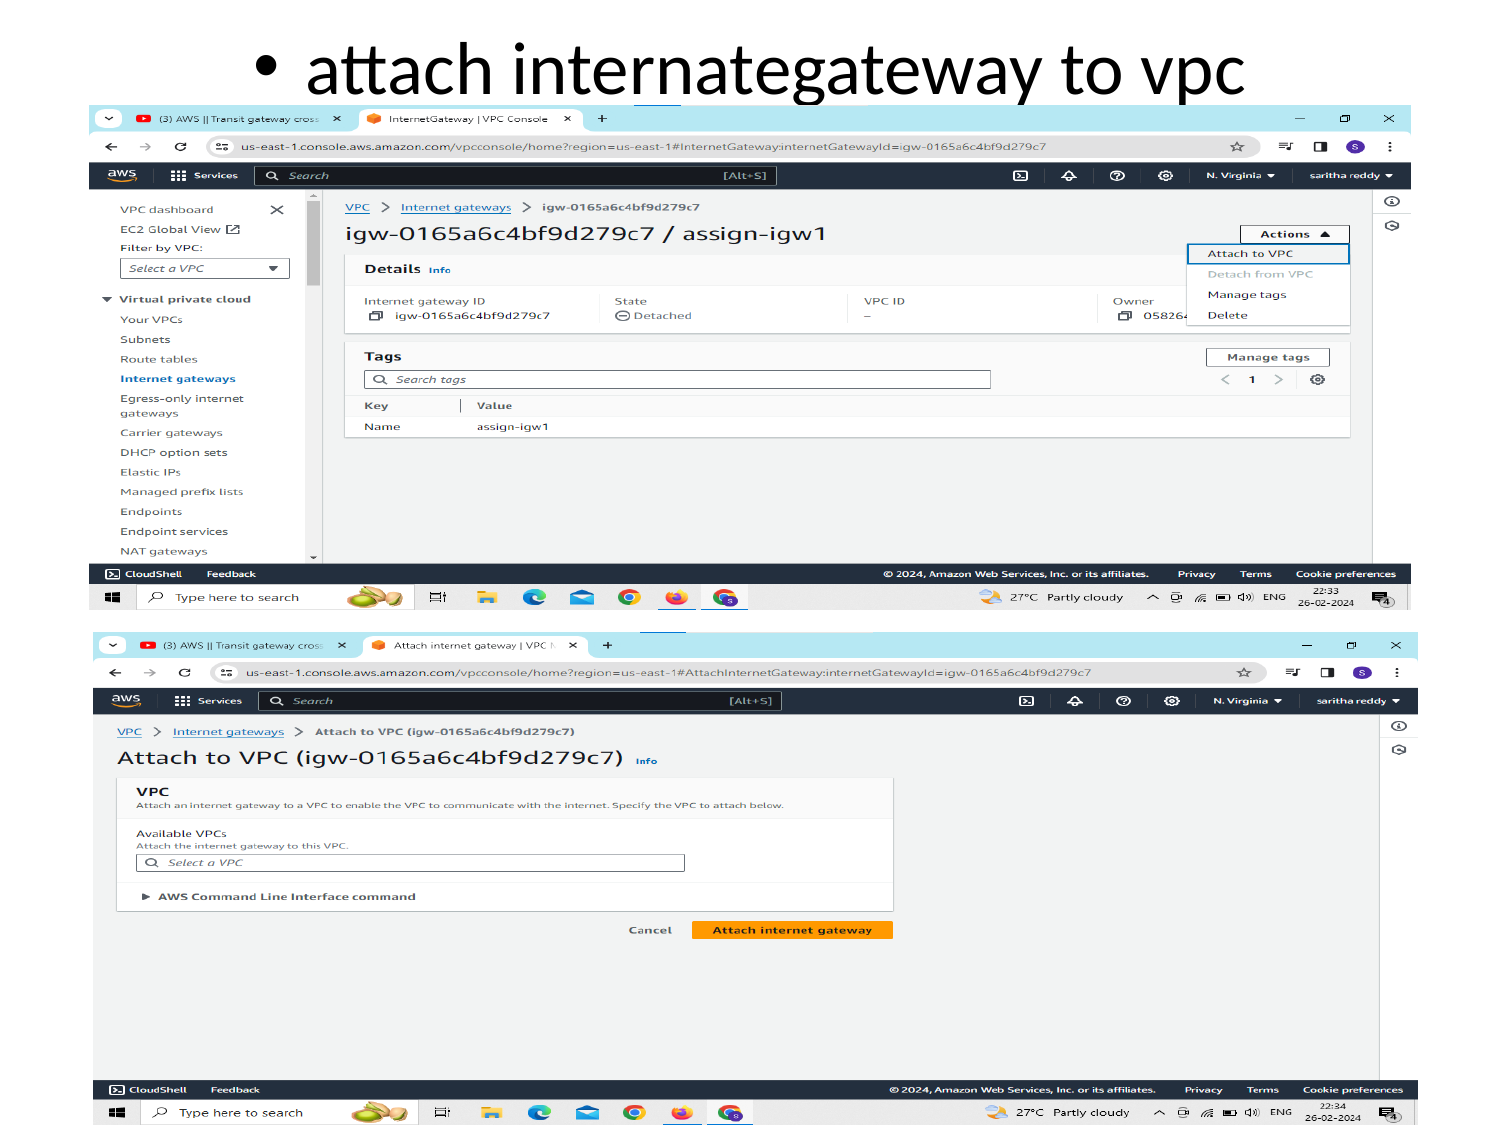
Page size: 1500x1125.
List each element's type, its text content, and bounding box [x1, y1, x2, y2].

picture [93, 632, 1419, 1125]
title attach internategateway to vpc [75, 0, 1425, 129]
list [89, 105, 1411, 610]
